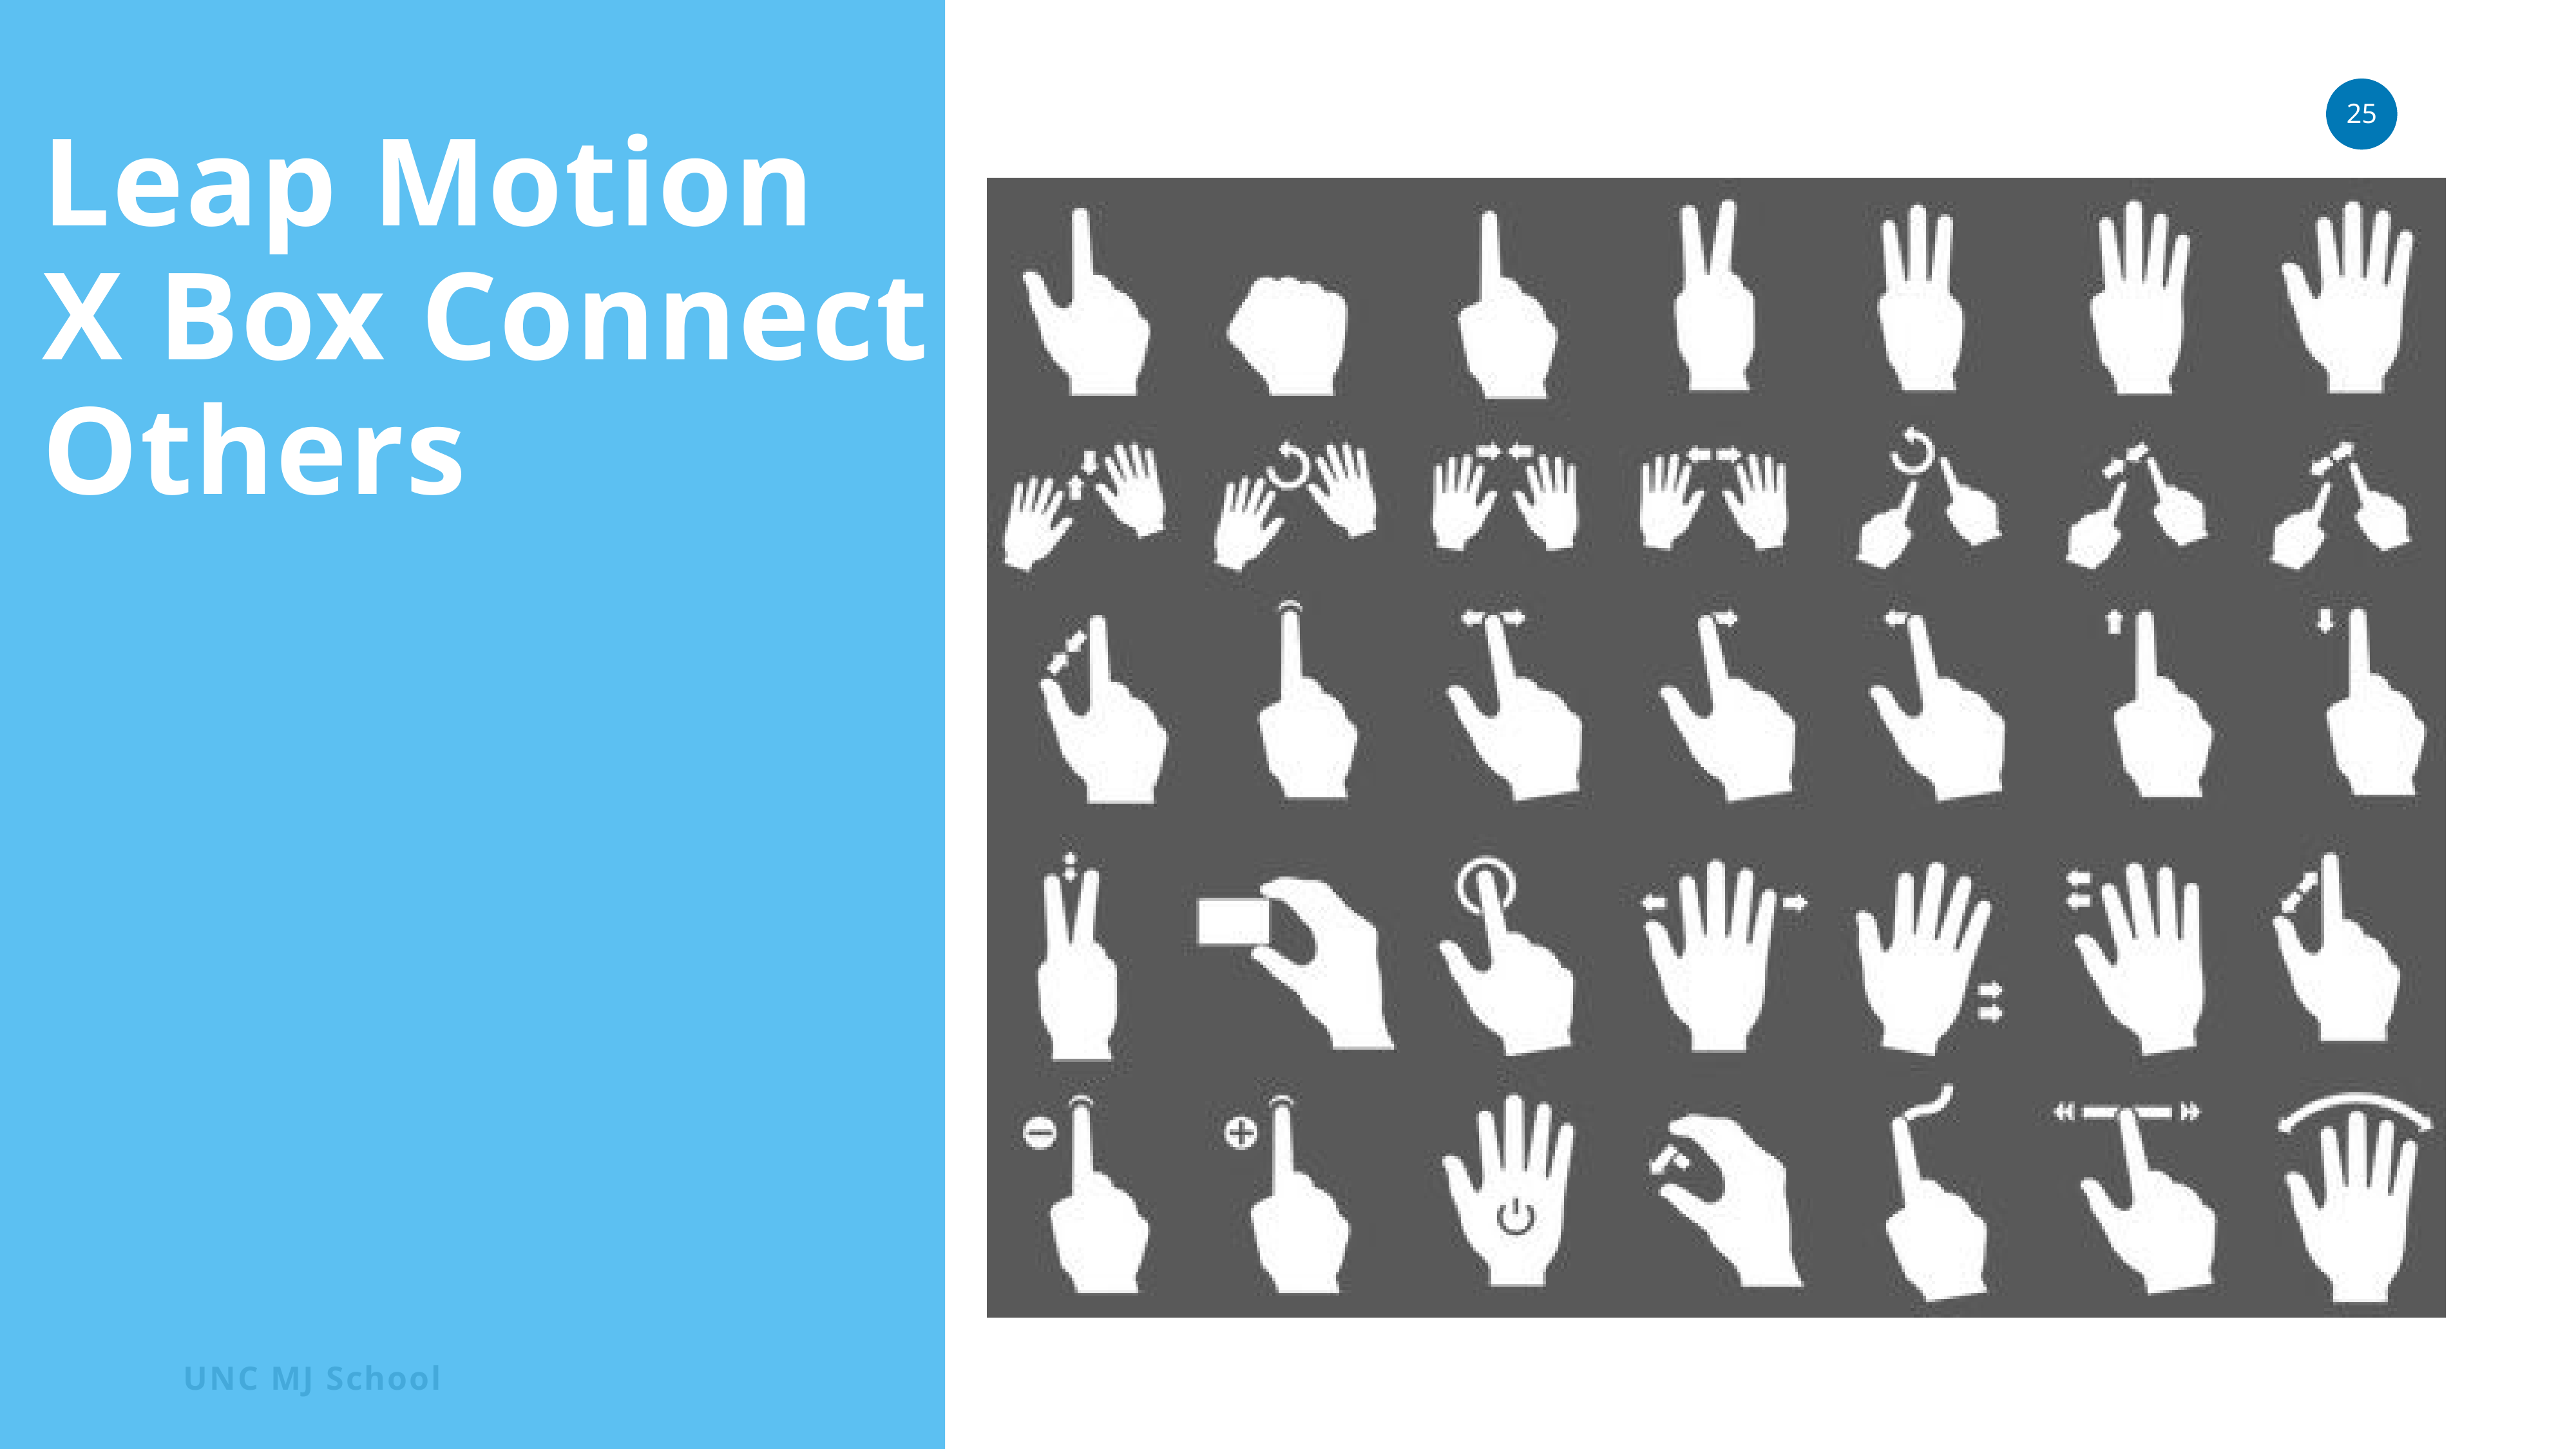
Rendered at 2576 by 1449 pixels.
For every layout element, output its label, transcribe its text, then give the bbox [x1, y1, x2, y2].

picture [987, 178, 2446, 1318]
text_box Leap Motion X Box Connect Others [42, 115, 946, 518]
text_box [0, 0, 946, 1449]
